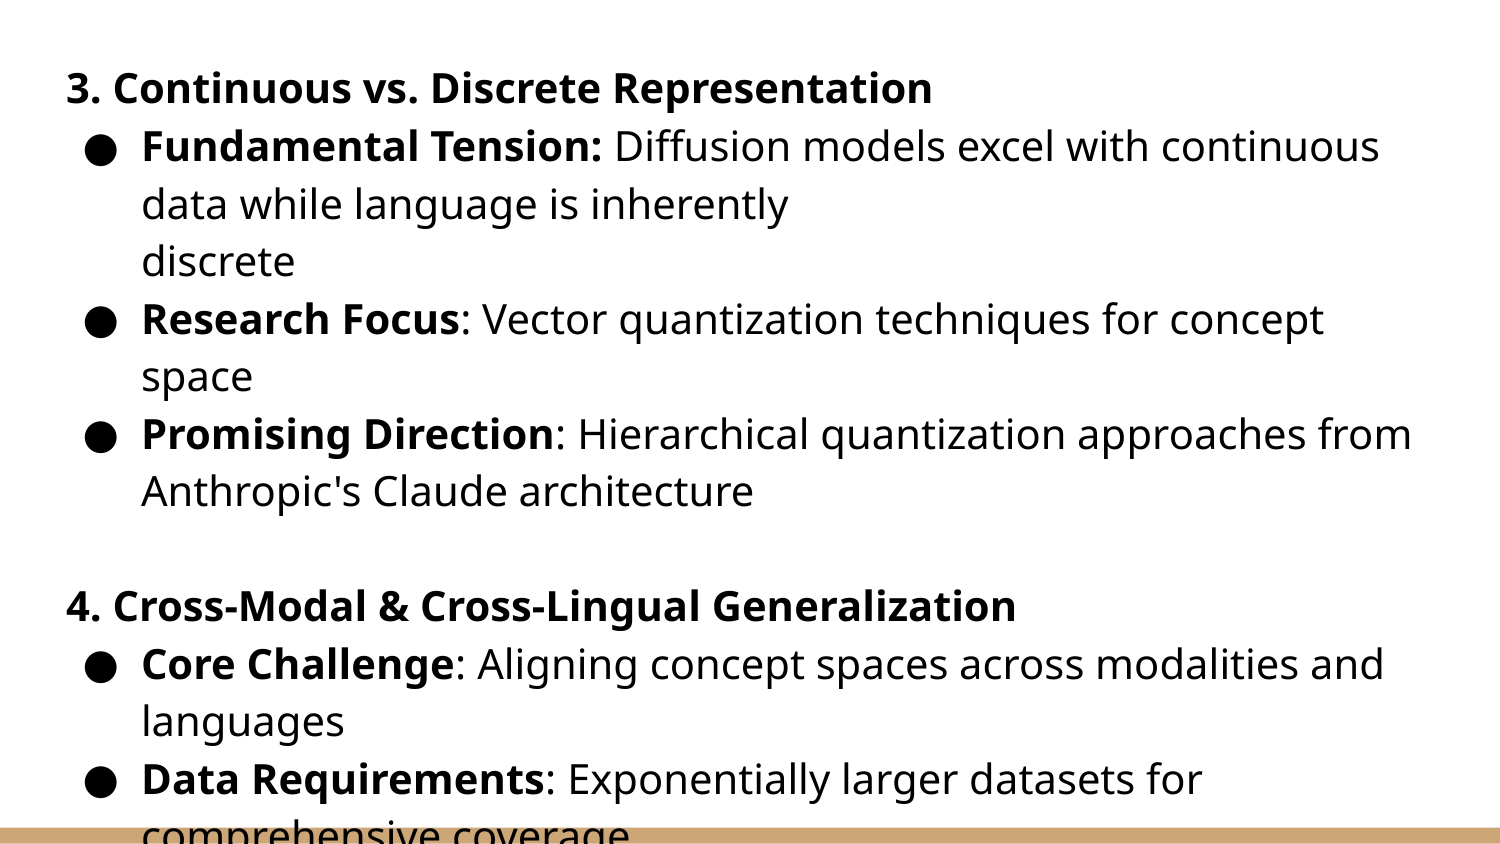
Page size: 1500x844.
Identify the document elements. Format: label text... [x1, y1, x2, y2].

list 3. Continuous vs. Discrete Representation Fundamental Tension: Diffusion models excel with continuous data while language is inherently discrete Research Focus: Vector quantization techniques for concept space Promising Direction: Hierarchical quantization approaches from Anthropic's Claude architecture 4. Cross-Modal & Cross-Lingual Generalization Core Challenge: Aligning concept spaces across modalities and languages Data Requirements: Exponentially larger datasets for comprehensive coverage Research Target: Zero-shot concept transfer across unseen language pairs Industry Progress: Meta's No Language Left Behind shows promising concept alignment across 200+ languages [51, 39, 1449, 591]
